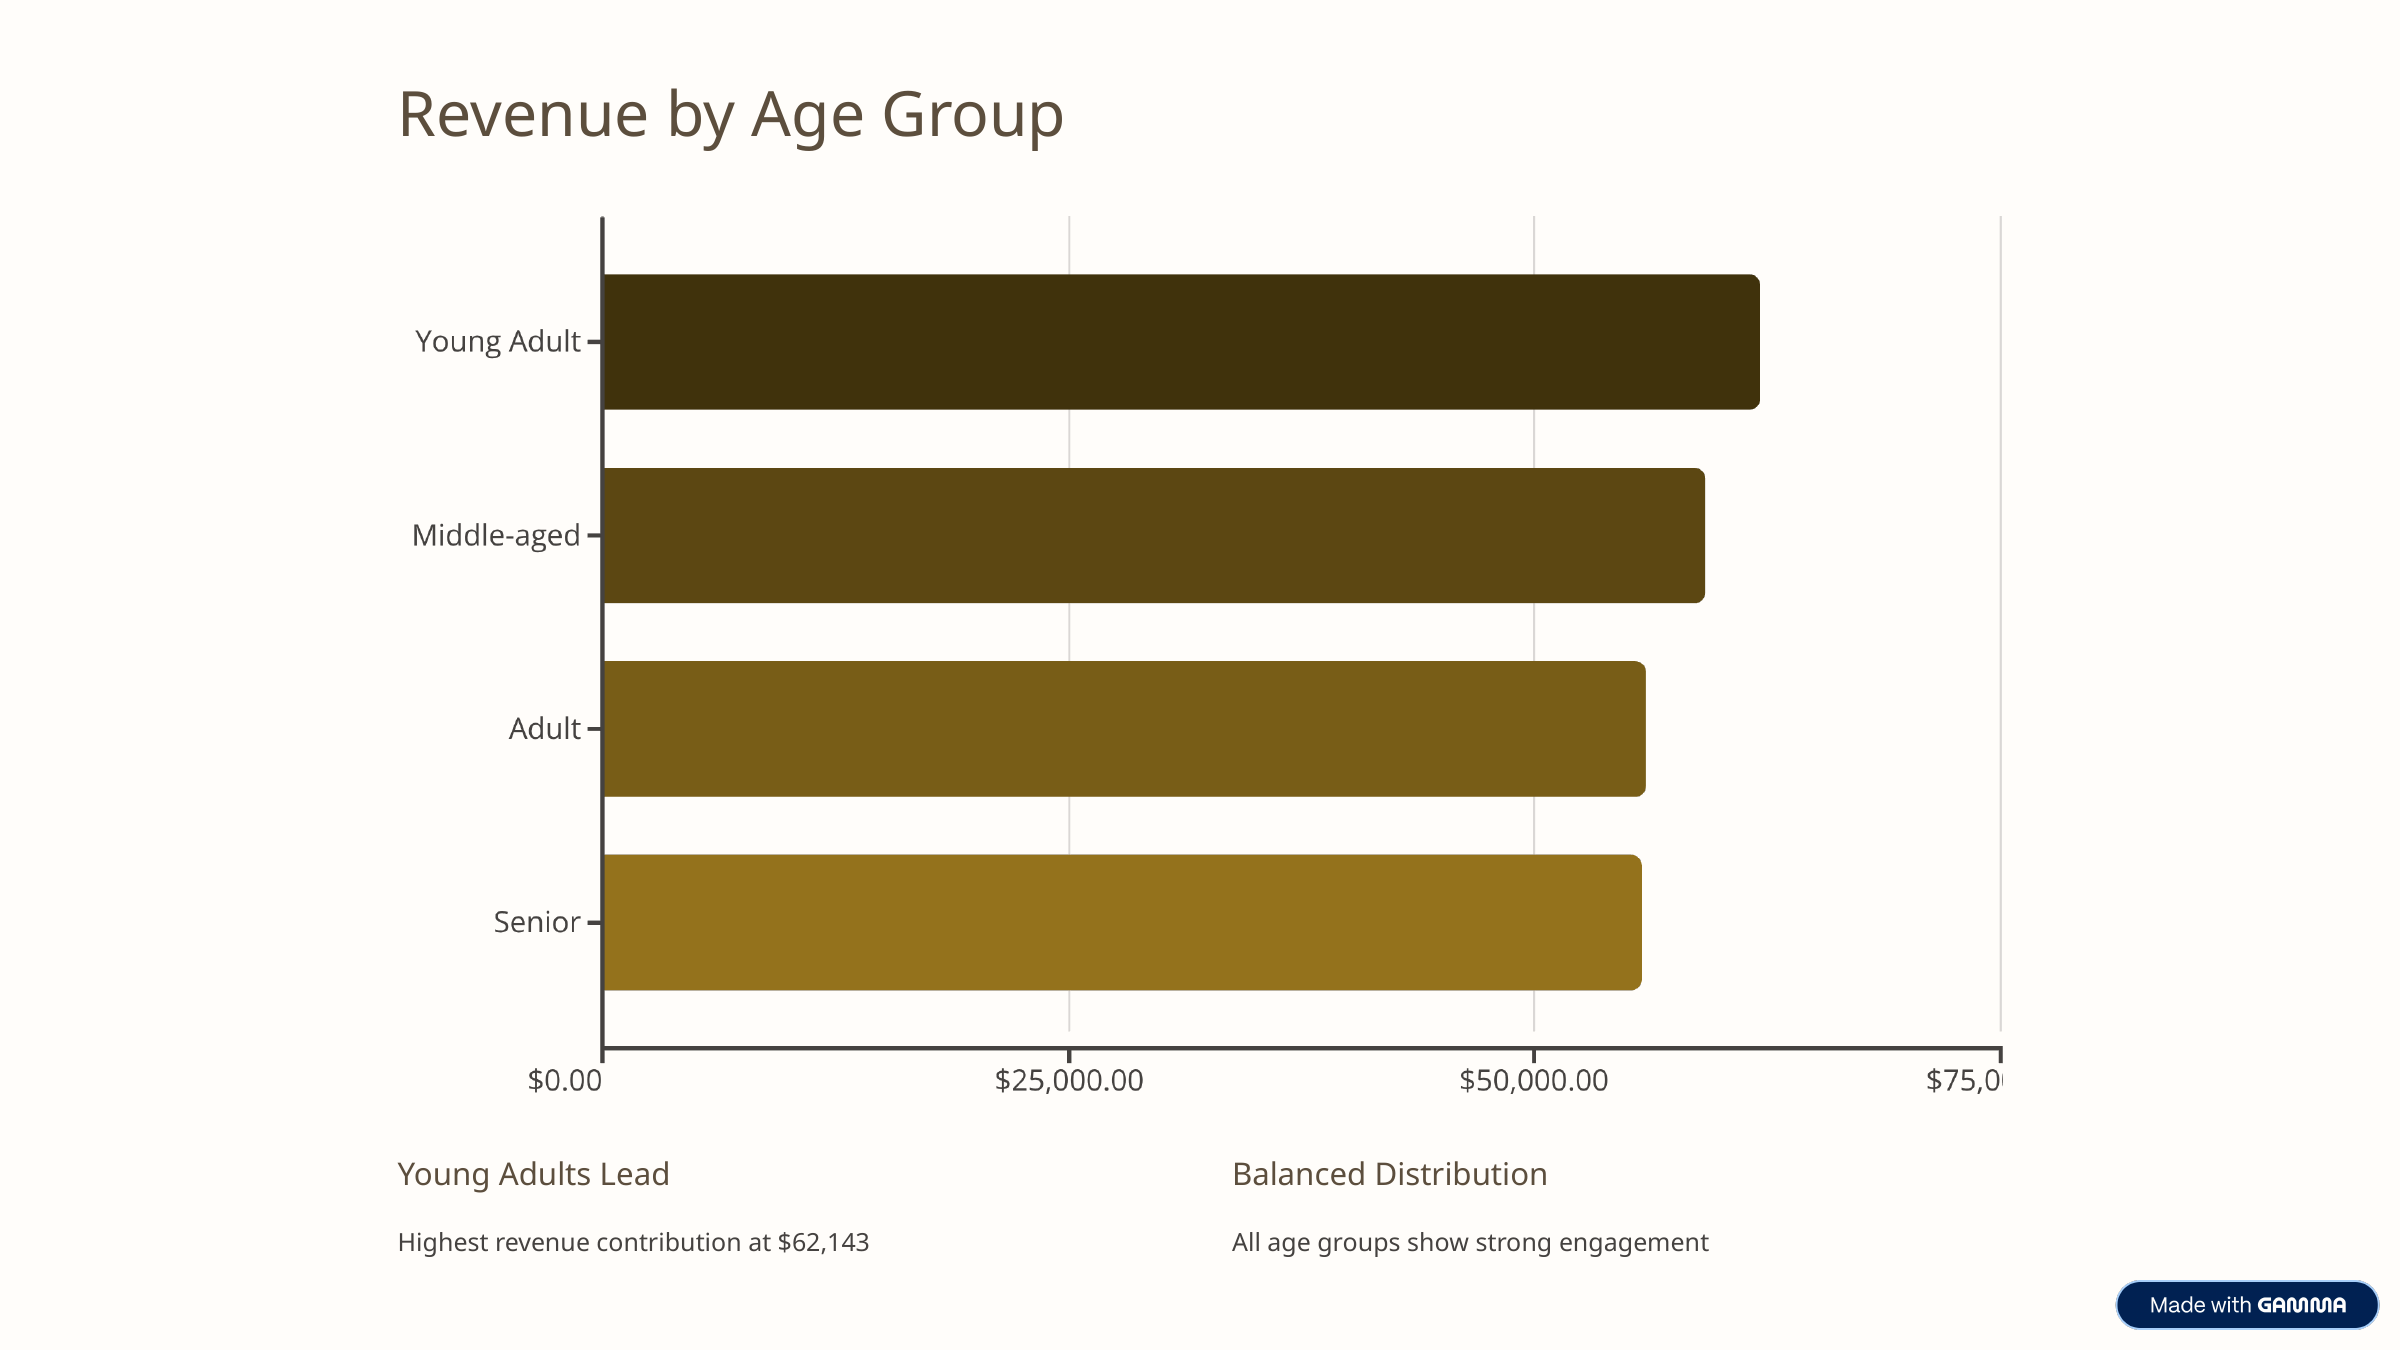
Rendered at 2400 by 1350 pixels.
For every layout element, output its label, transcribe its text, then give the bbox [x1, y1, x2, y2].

picture [397, 199, 2003, 1099]
picture [2106, 1271, 2389, 1339]
text_box Revenue by Age Group [397, 69, 1145, 149]
text_box Young Adults Lead [397, 1152, 715, 1192]
text_box Highest revenue contribution at $62,143 [397, 1217, 1169, 1258]
text_box All age groups show strong engagement [1232, 1217, 2004, 1258]
text_box Balanced Distribution [1232, 1152, 1588, 1192]
